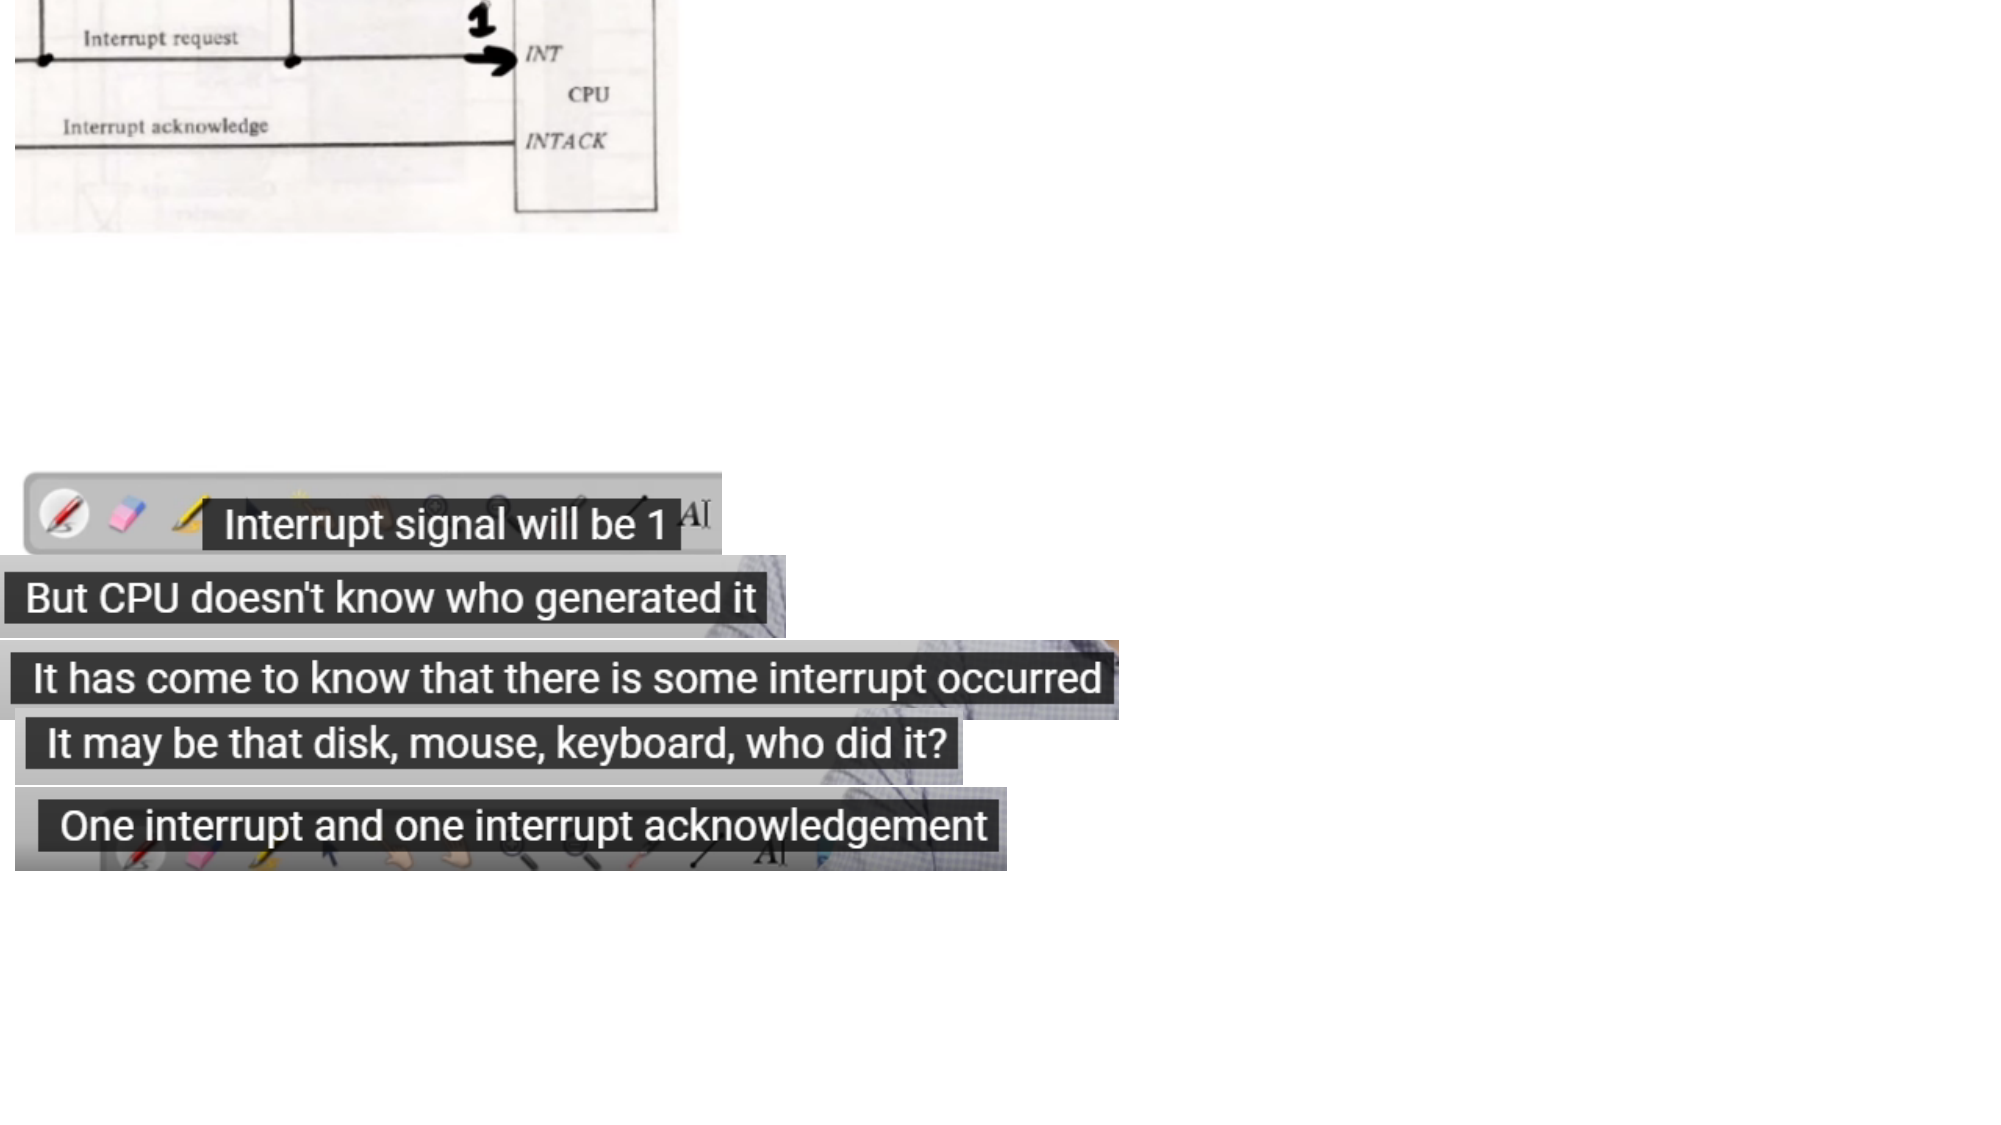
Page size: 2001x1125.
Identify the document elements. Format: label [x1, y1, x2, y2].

picture [15, 787, 1007, 871]
picture [0, 0, 786, 638]
picture [0, 640, 1119, 785]
